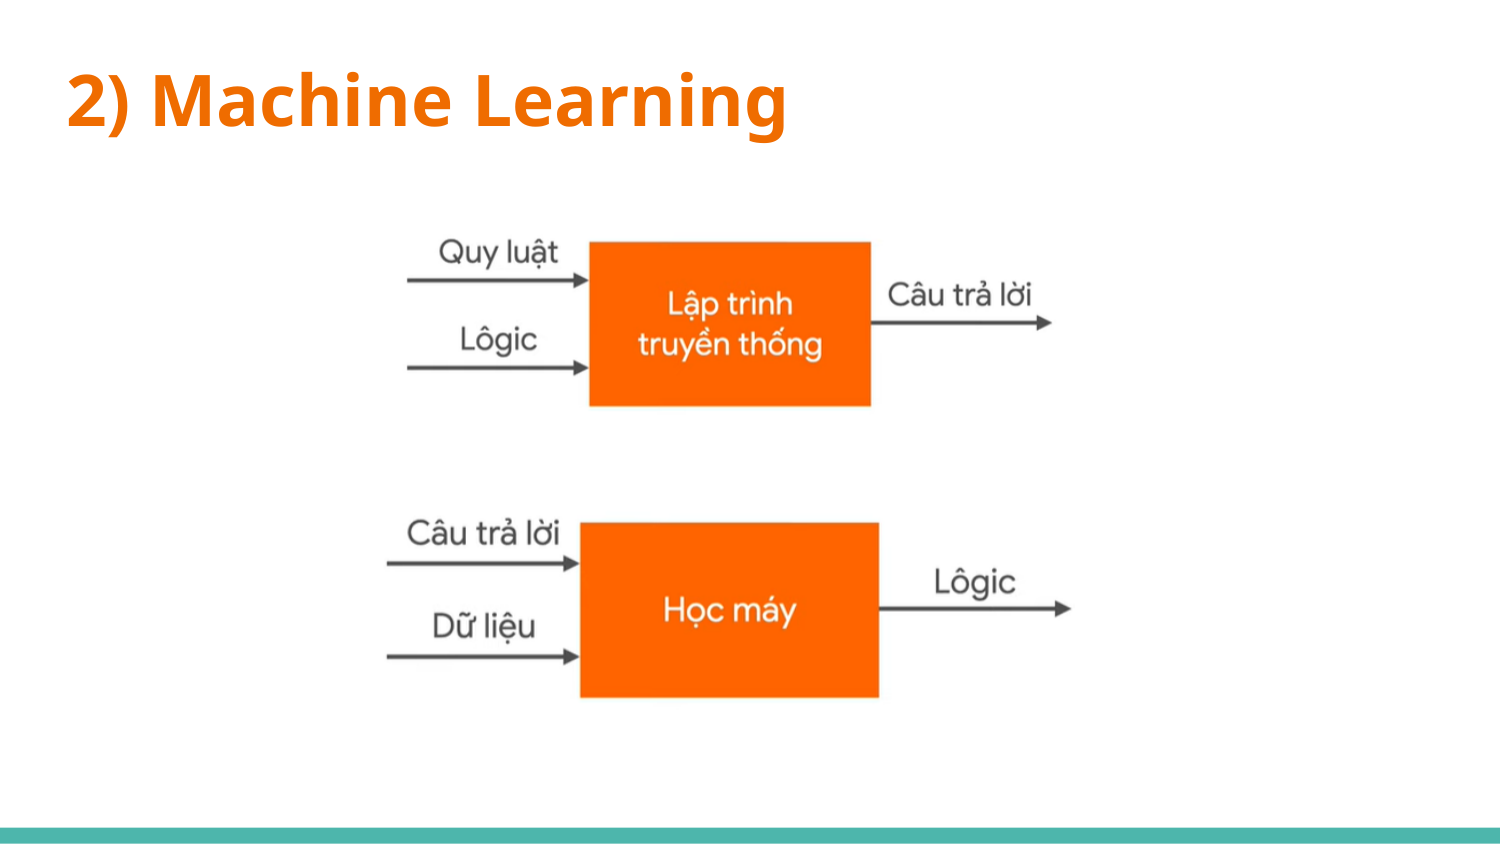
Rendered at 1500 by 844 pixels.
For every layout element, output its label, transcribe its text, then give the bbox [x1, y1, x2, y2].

picture [372, 491, 1093, 714]
title 2) Machine Learning [51, 39, 1449, 156]
picture [391, 194, 1093, 453]
